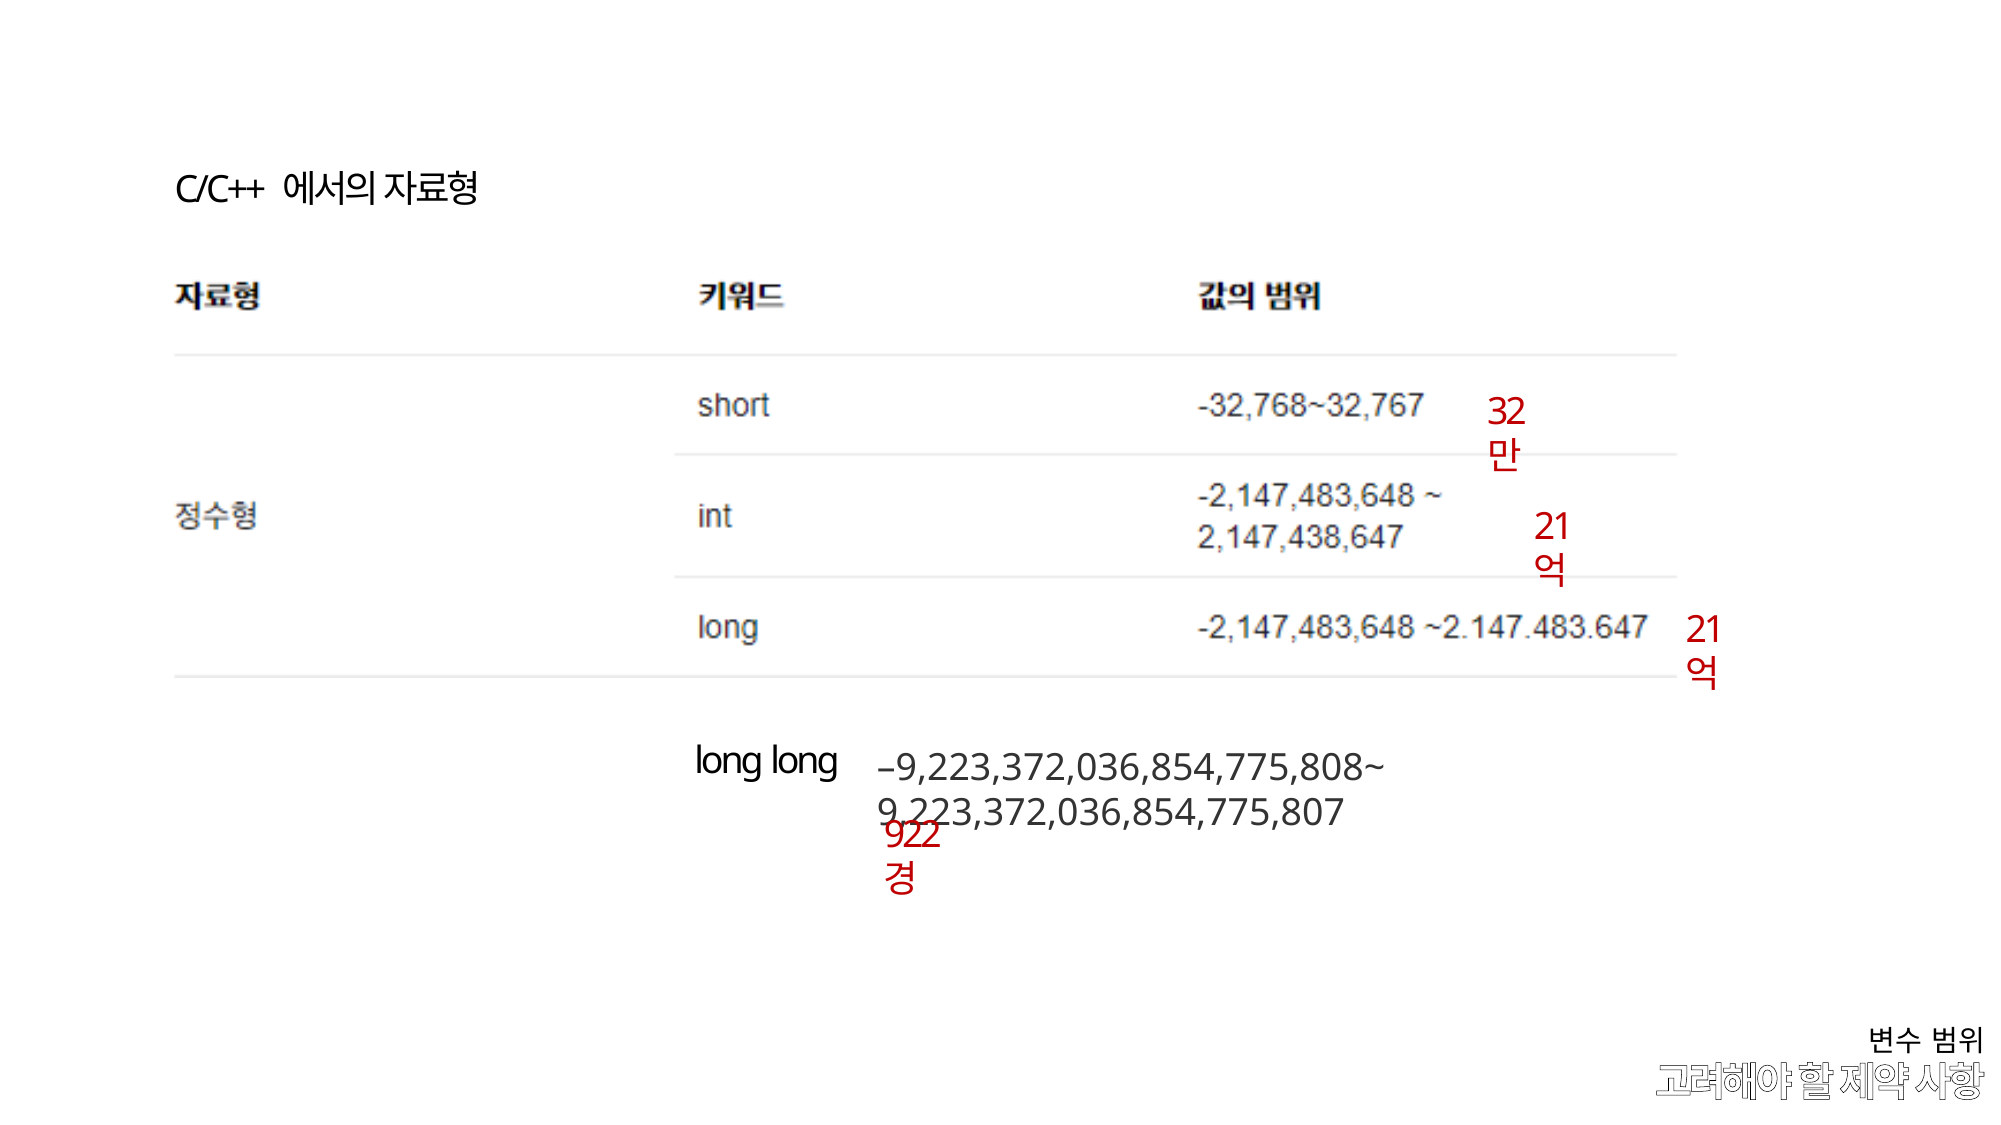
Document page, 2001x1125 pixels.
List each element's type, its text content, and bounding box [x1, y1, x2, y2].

title 고려해야 할 제약 사항 [1549, 1040, 2000, 1125]
text_box 변수 범위 [1726, 1015, 2000, 1065]
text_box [159, 157, 1864, 864]
